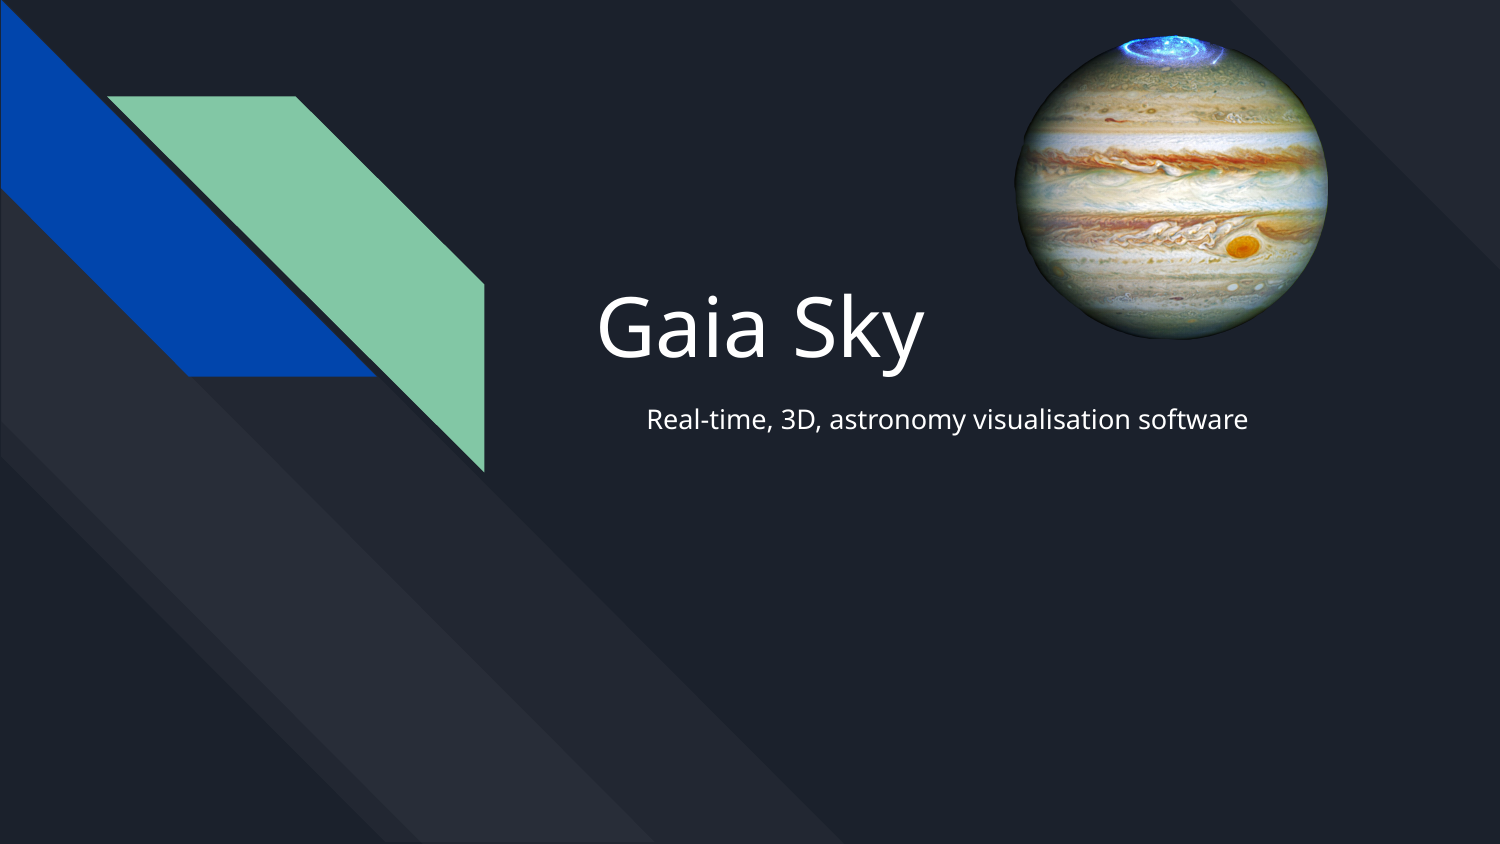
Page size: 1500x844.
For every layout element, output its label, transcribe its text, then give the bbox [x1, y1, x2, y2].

subtitle Real-time, 3D, astronomy visualisation software [631, 386, 1285, 470]
title Gaia Sky [580, 258, 1404, 518]
picture [913, 0, 1445, 383]
